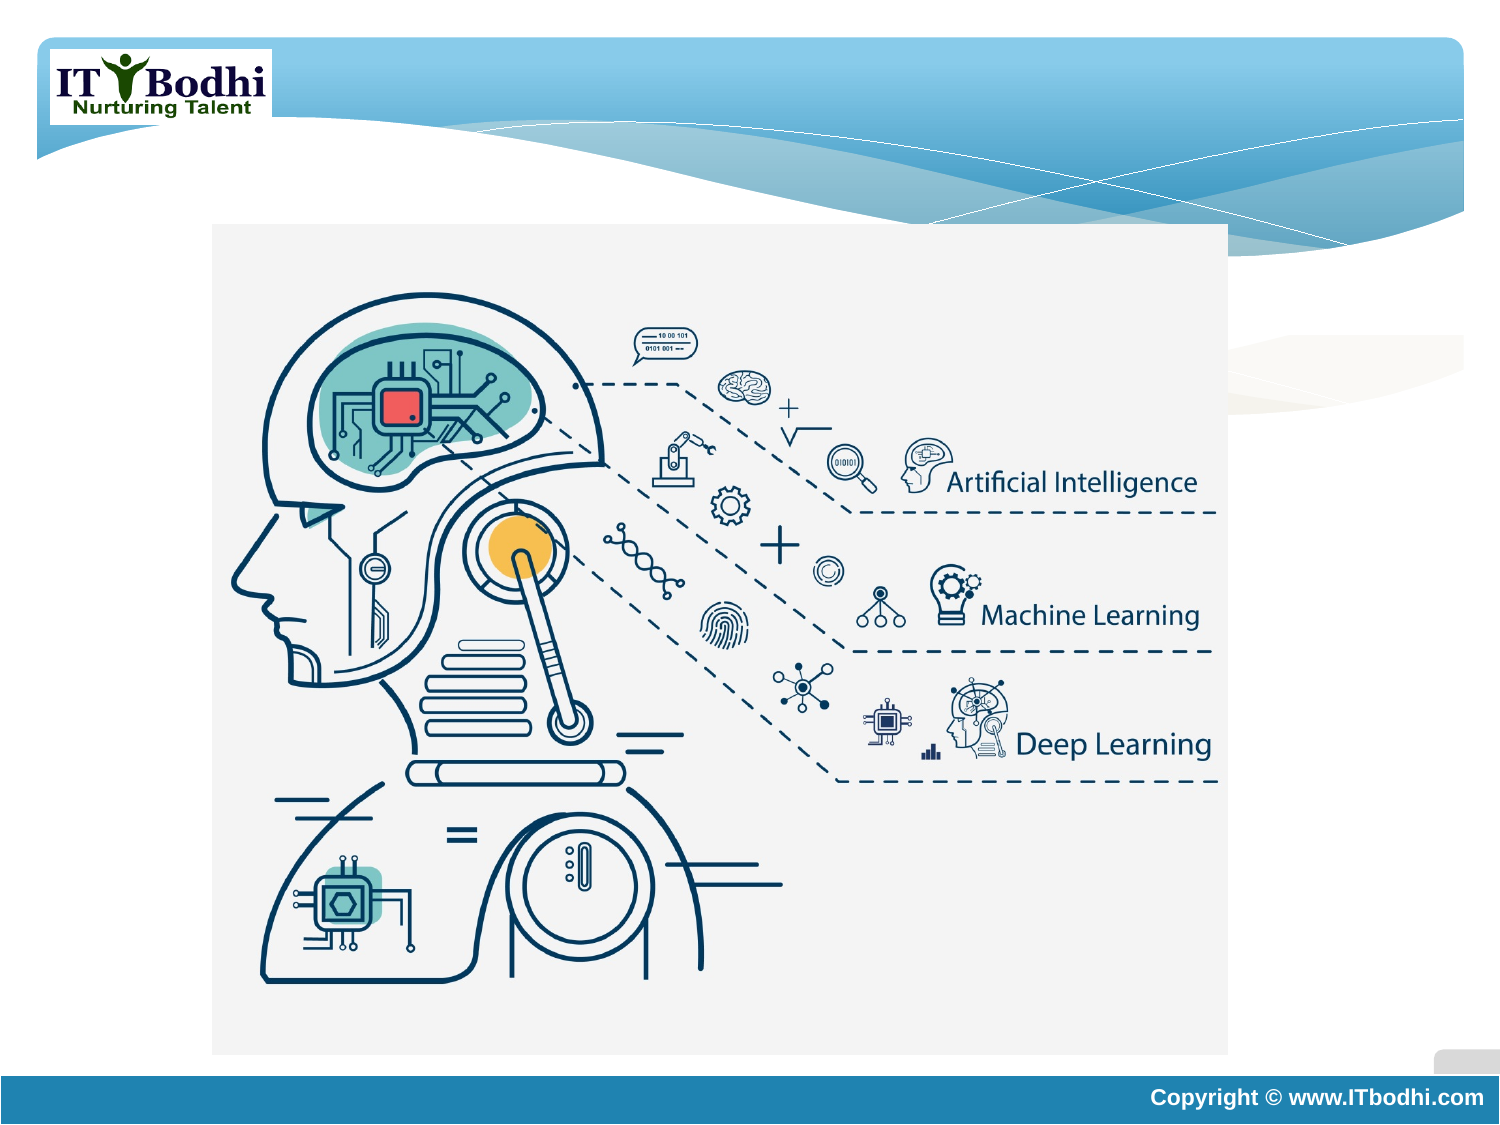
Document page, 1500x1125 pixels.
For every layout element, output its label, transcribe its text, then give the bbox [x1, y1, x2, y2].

text_box Copyright © www.ITbodhi.com [0, 1074, 1500, 1125]
picture [212, 224, 1229, 1055]
picture [49, 49, 273, 126]
